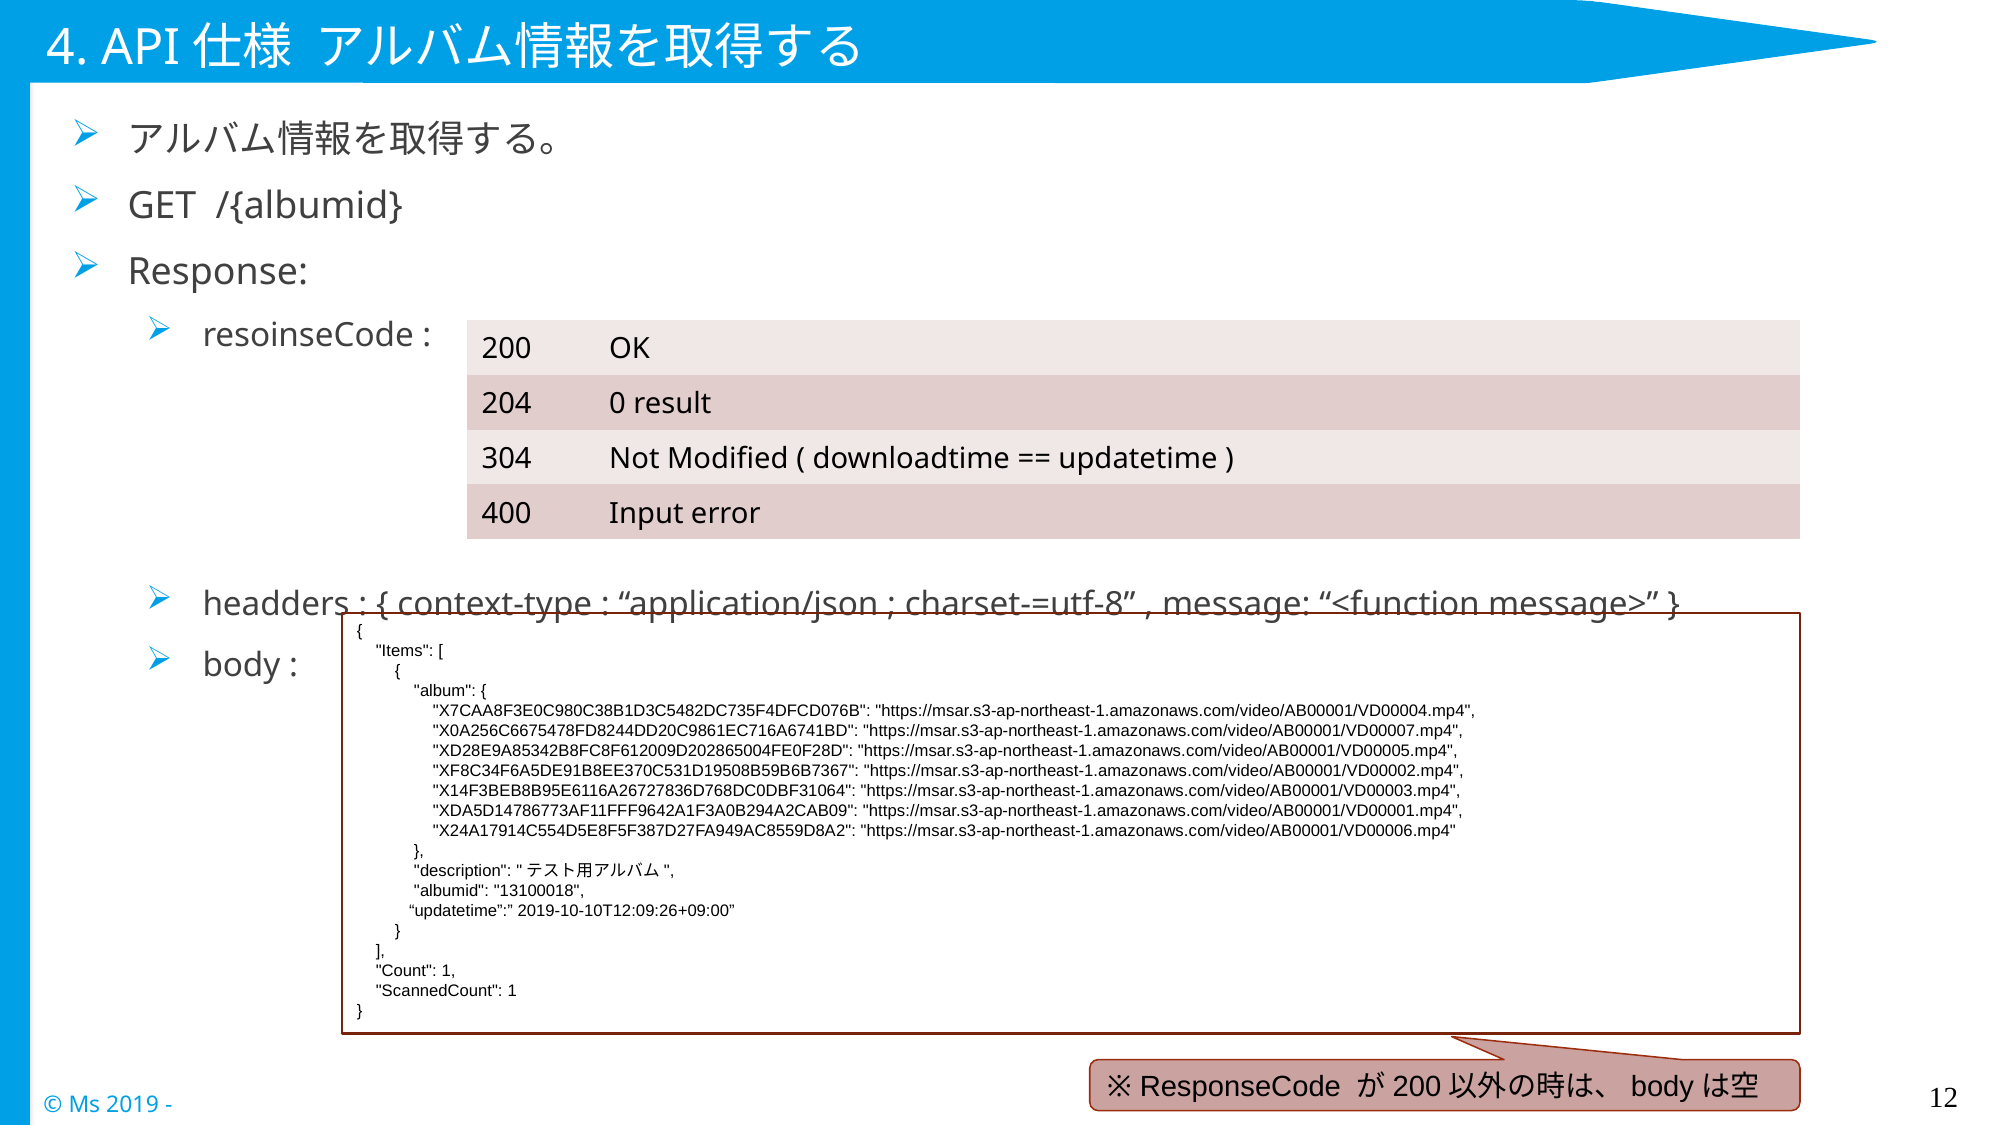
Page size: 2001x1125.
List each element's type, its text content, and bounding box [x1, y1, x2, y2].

table_cell Not Modified ( downloadtime == updatetime ) [594, 430, 1800, 484]
text_box ※ ResponseCode が200以外の時は、bodyは空 [1088, 1035, 1801, 1112]
table_cell 304 [467, 430, 594, 484]
table_header OK [594, 320, 1800, 375]
table_header 200 [467, 320, 594, 375]
slide_number 12 [1845, 1070, 1974, 1114]
table_cell 0 result [594, 375, 1800, 430]
list アルバム情報を取得する。 GET /{albumid} Response: resoinseCode : headders : { context-type : “application/json ; charset-=utf-8” , message: “<function message>” } body : [56, 107, 1985, 675]
text_box { "Items": [ { "album": { "X7CAA8F3E0C980C38B1D3C5482DC735F4DFCD076B": "https://msar.s3-ap-northeast-1.amazonaws.com/video/AB00001/VD00004.mp4", "X0A256C6675478FD8244DD20C9861EC716A6741BD": "https://msar.s3-ap-northeast-1.amazonaws.com/video/AB00001/VD00007.mp4", "XD28E9A85342B8FC8F612009D202865004FE0F28D": "https://msar.s3-ap-northeast-1.amazonaws.com/video/AB00001/VD00005.mp4", "XF8C34F6A5DE91B8EE370C531D19508B59B6B7367": "https://msar.s3-ap-northeast-1.amazonaws.com/video/AB00001/VD00002.mp4", "X14F3BEB8B95E6116A26727836D768DC0DBF31064": "https://msar.s3-ap-northeast-1.amazonaws.com/video/AB00001/VD00003.mp4", "XDA5D14786773AF11FFF9642A1F3A0B294A2CAB09": "https://msar.s3-ap-northeast-1.amazonaws.com/video/AB00001/VD00001.mp4", "X24A17914C554D5E8F5F387D27FA949AC8559D8A2": "https://msar.s3-ap-northeast-1.amazonaws.com/video/AB00001/VD00006.mp4" }, "description": "テスト用アルバム", "albumid": "13100018", “updatetime”:” 2019-10-10T12:09:26+09:00” } ], "Count": 1, "ScannedCount": 1 } [341, 612, 1801, 1035]
table_cell 204 [467, 375, 594, 430]
table_cell Input error [594, 484, 1800, 539]
title 4. API仕様 アルバム情報を取得する [31, 6, 1581, 77]
table_cell 400 [467, 484, 594, 539]
